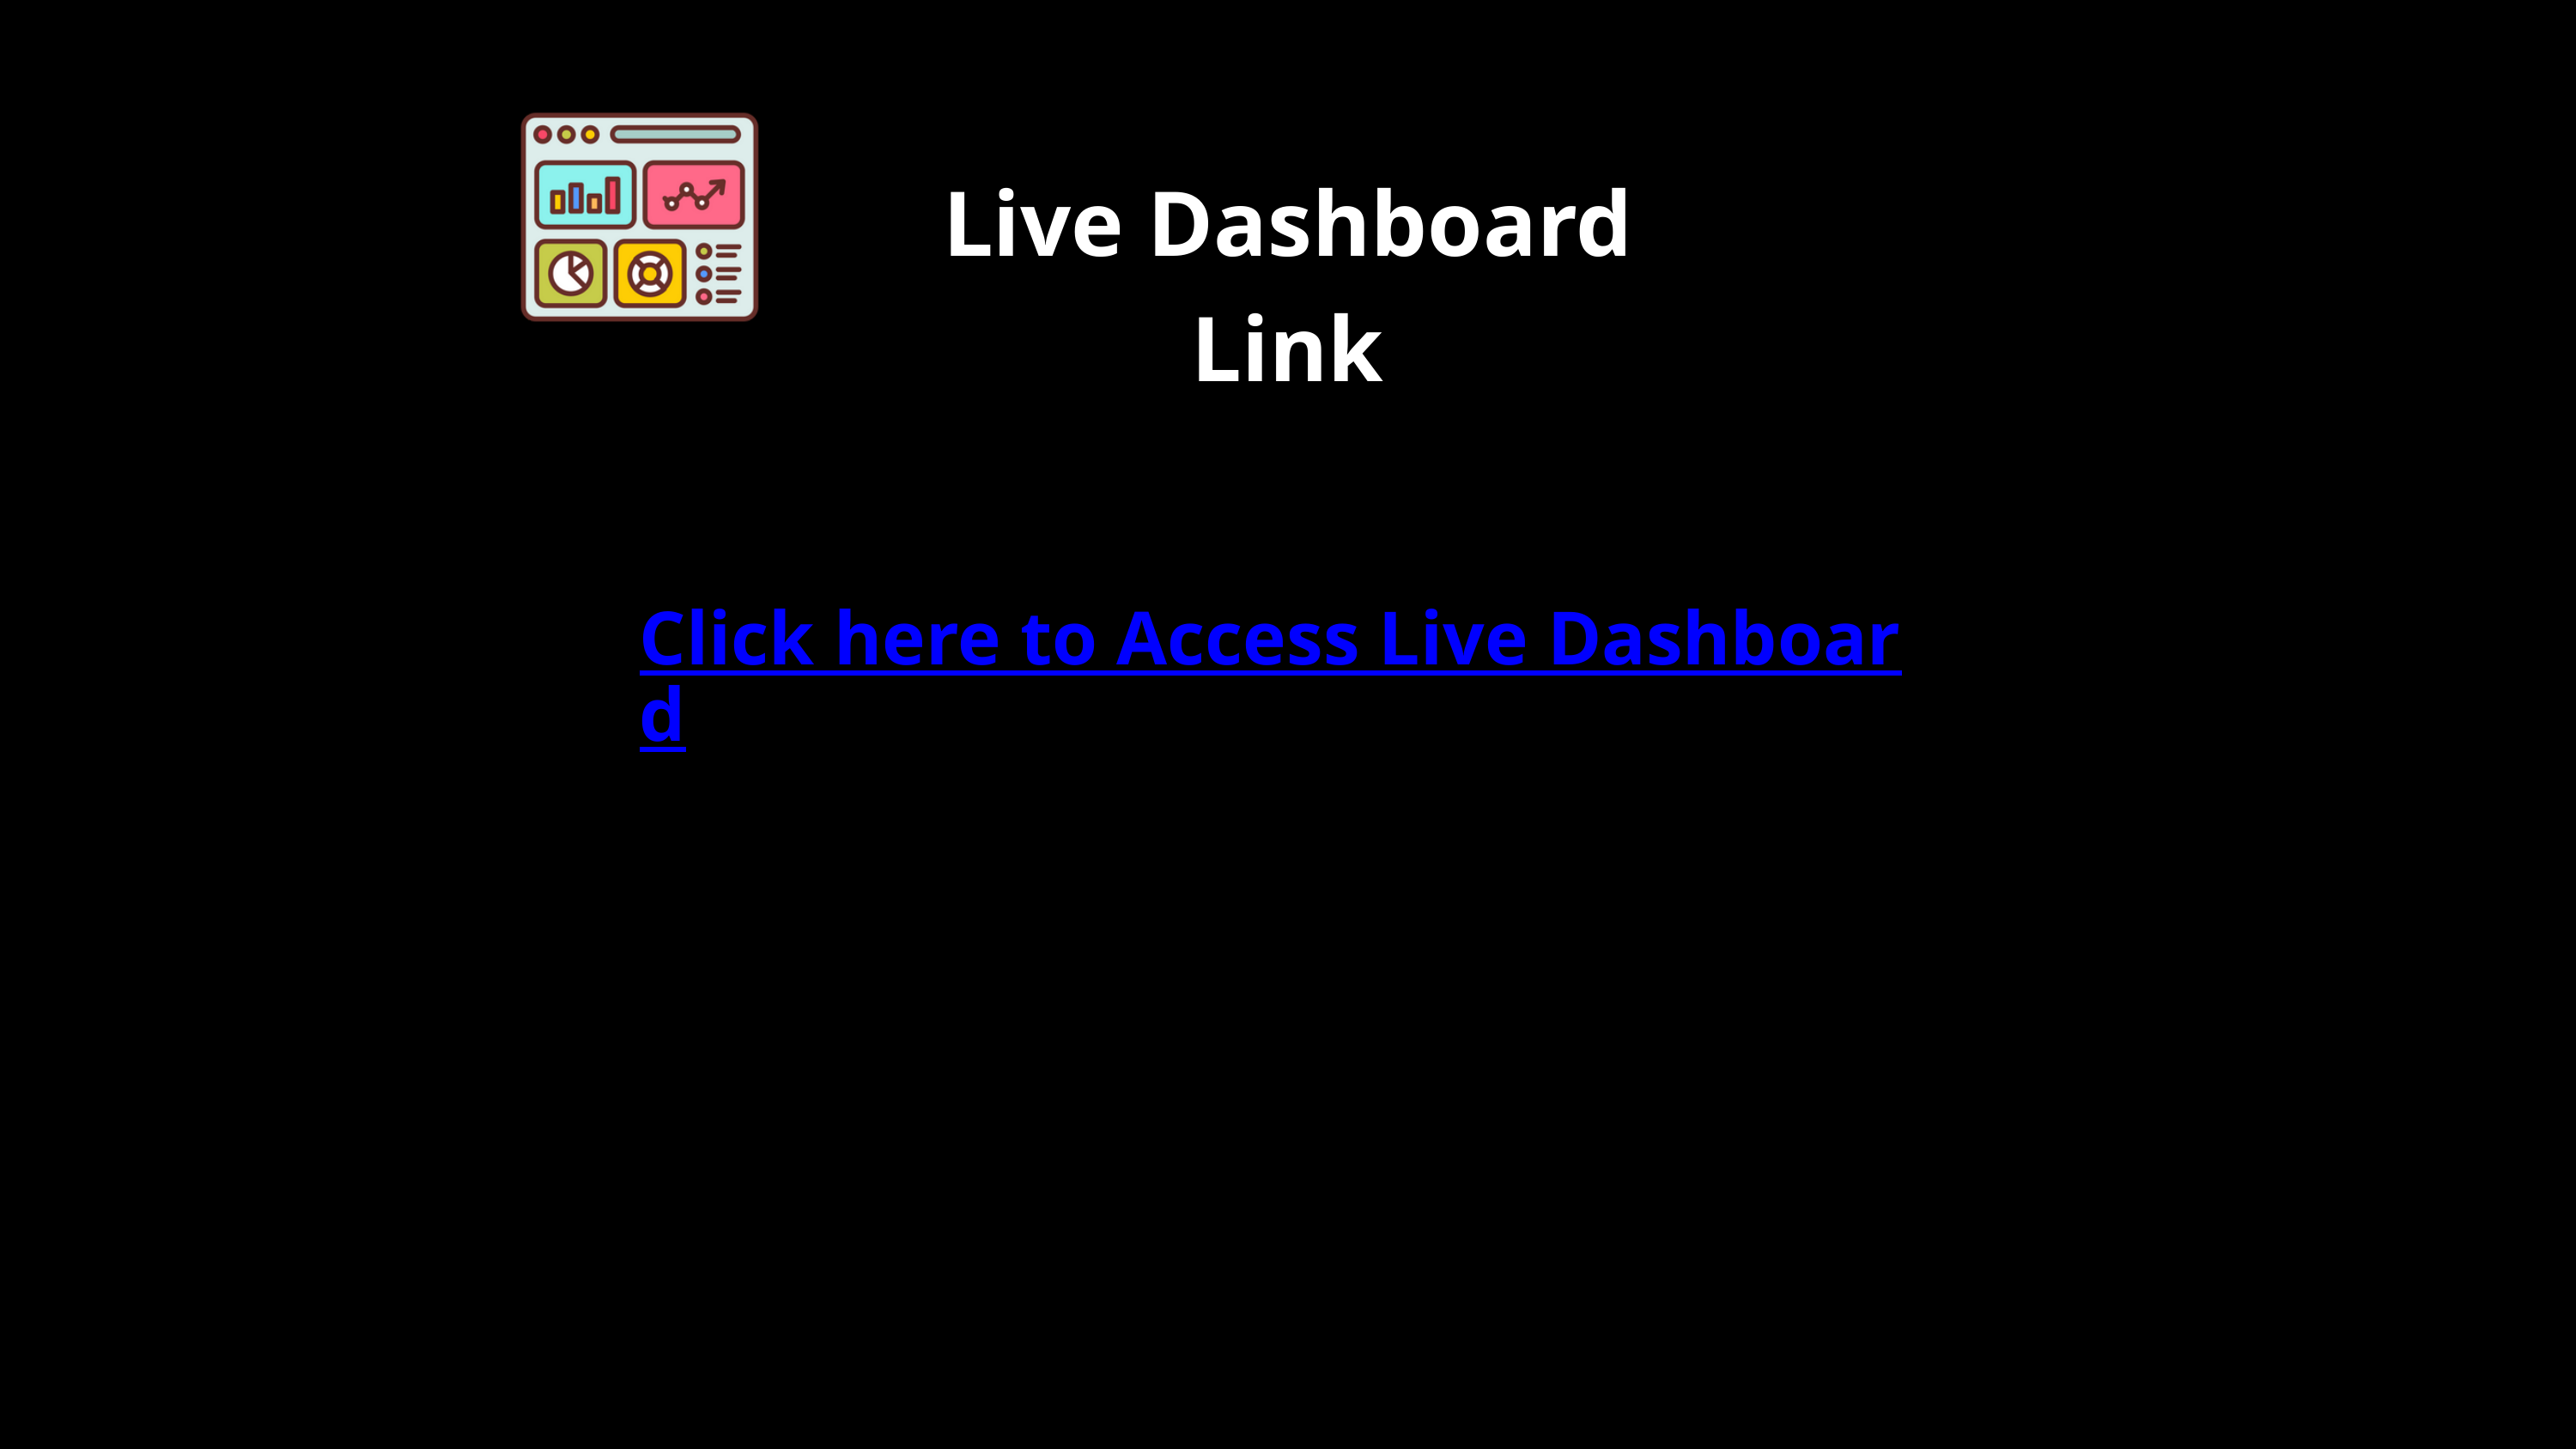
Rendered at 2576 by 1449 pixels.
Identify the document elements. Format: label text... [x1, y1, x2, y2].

text_box [516, 94, 763, 341]
text_box Click here to Access Live Dashboard [640, 588, 1936, 692]
text_box Live Dashboard Link [844, 149, 1732, 400]
